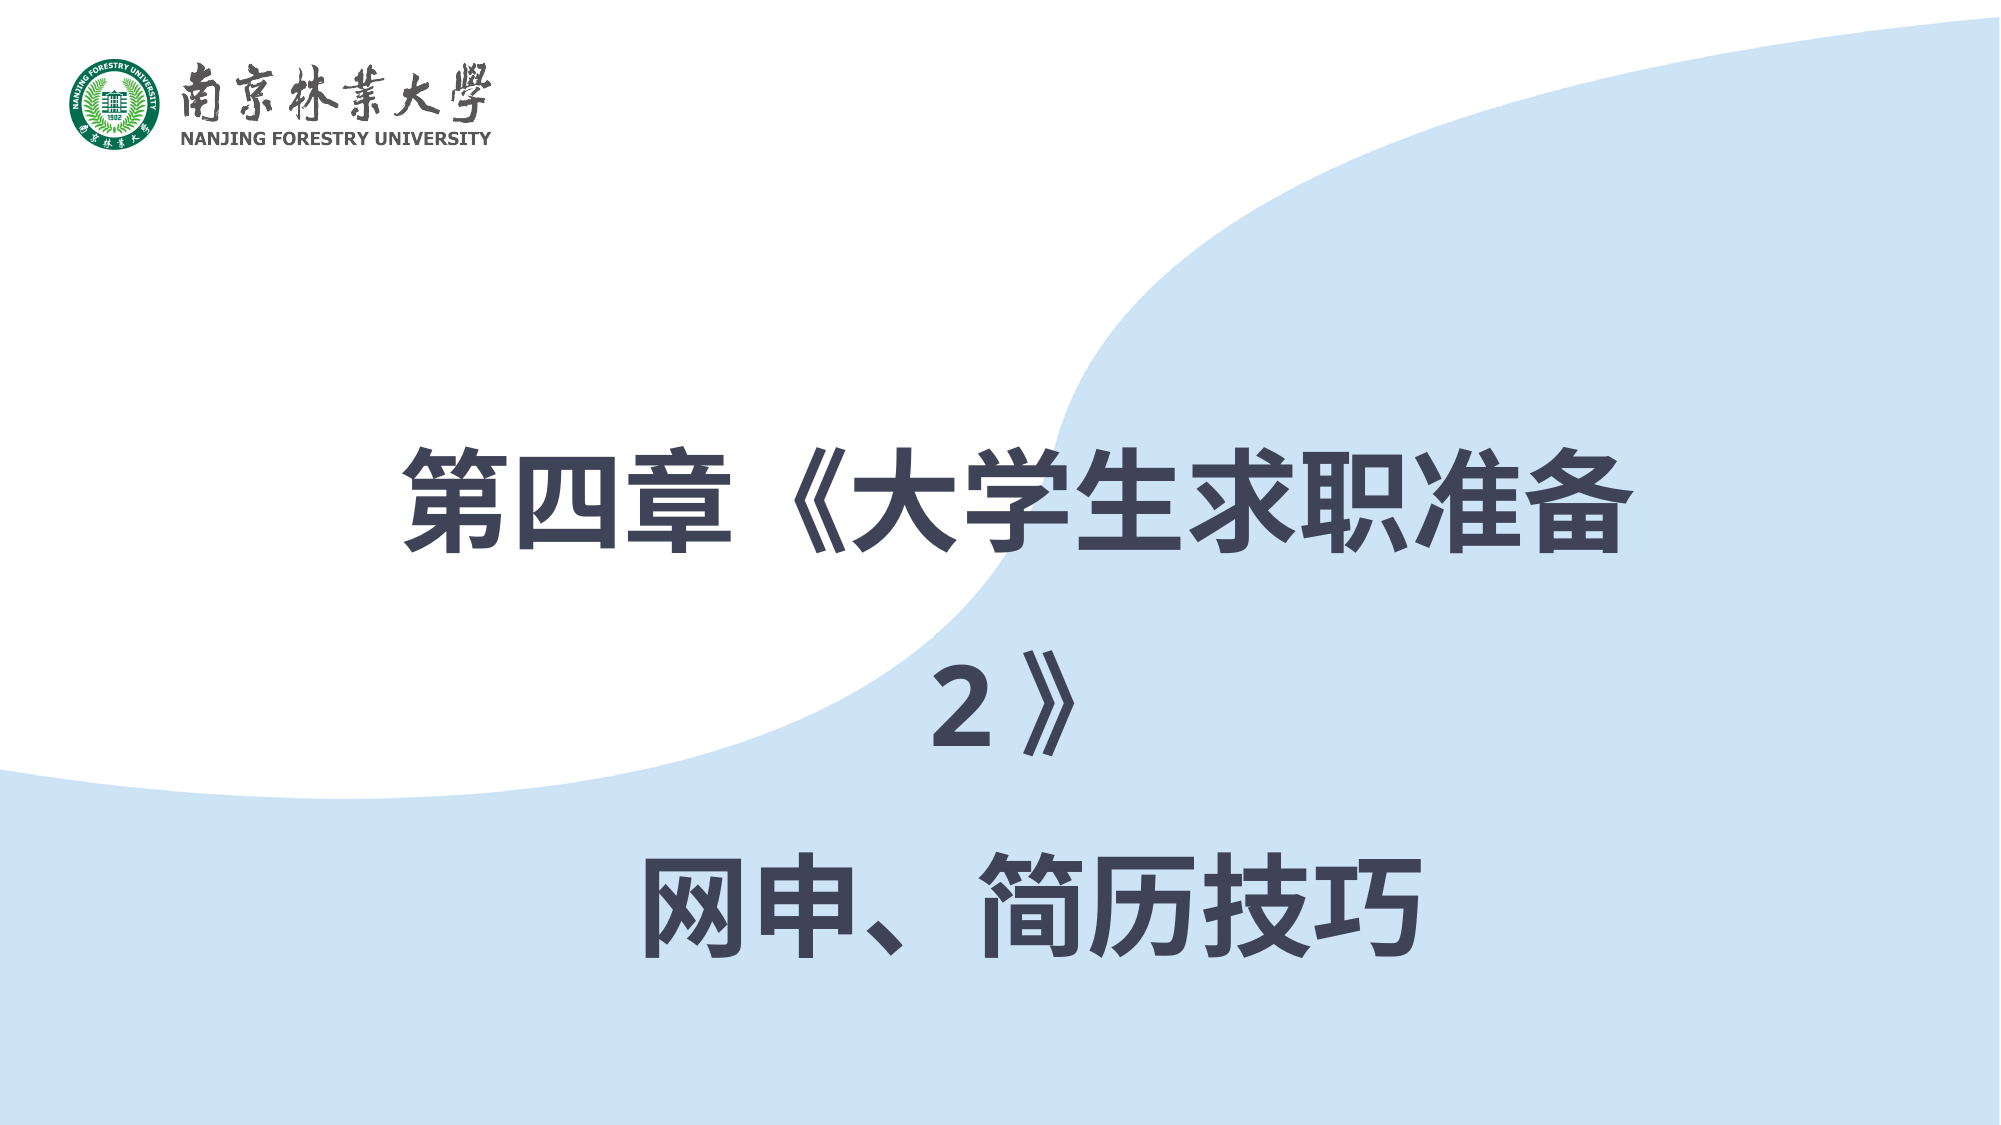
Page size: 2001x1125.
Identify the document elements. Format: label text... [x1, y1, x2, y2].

text_box 第四章《大学生求职准备2》 网申、简历技巧 [319, 356, 1744, 979]
picture [0, 0, 2000, 1125]
